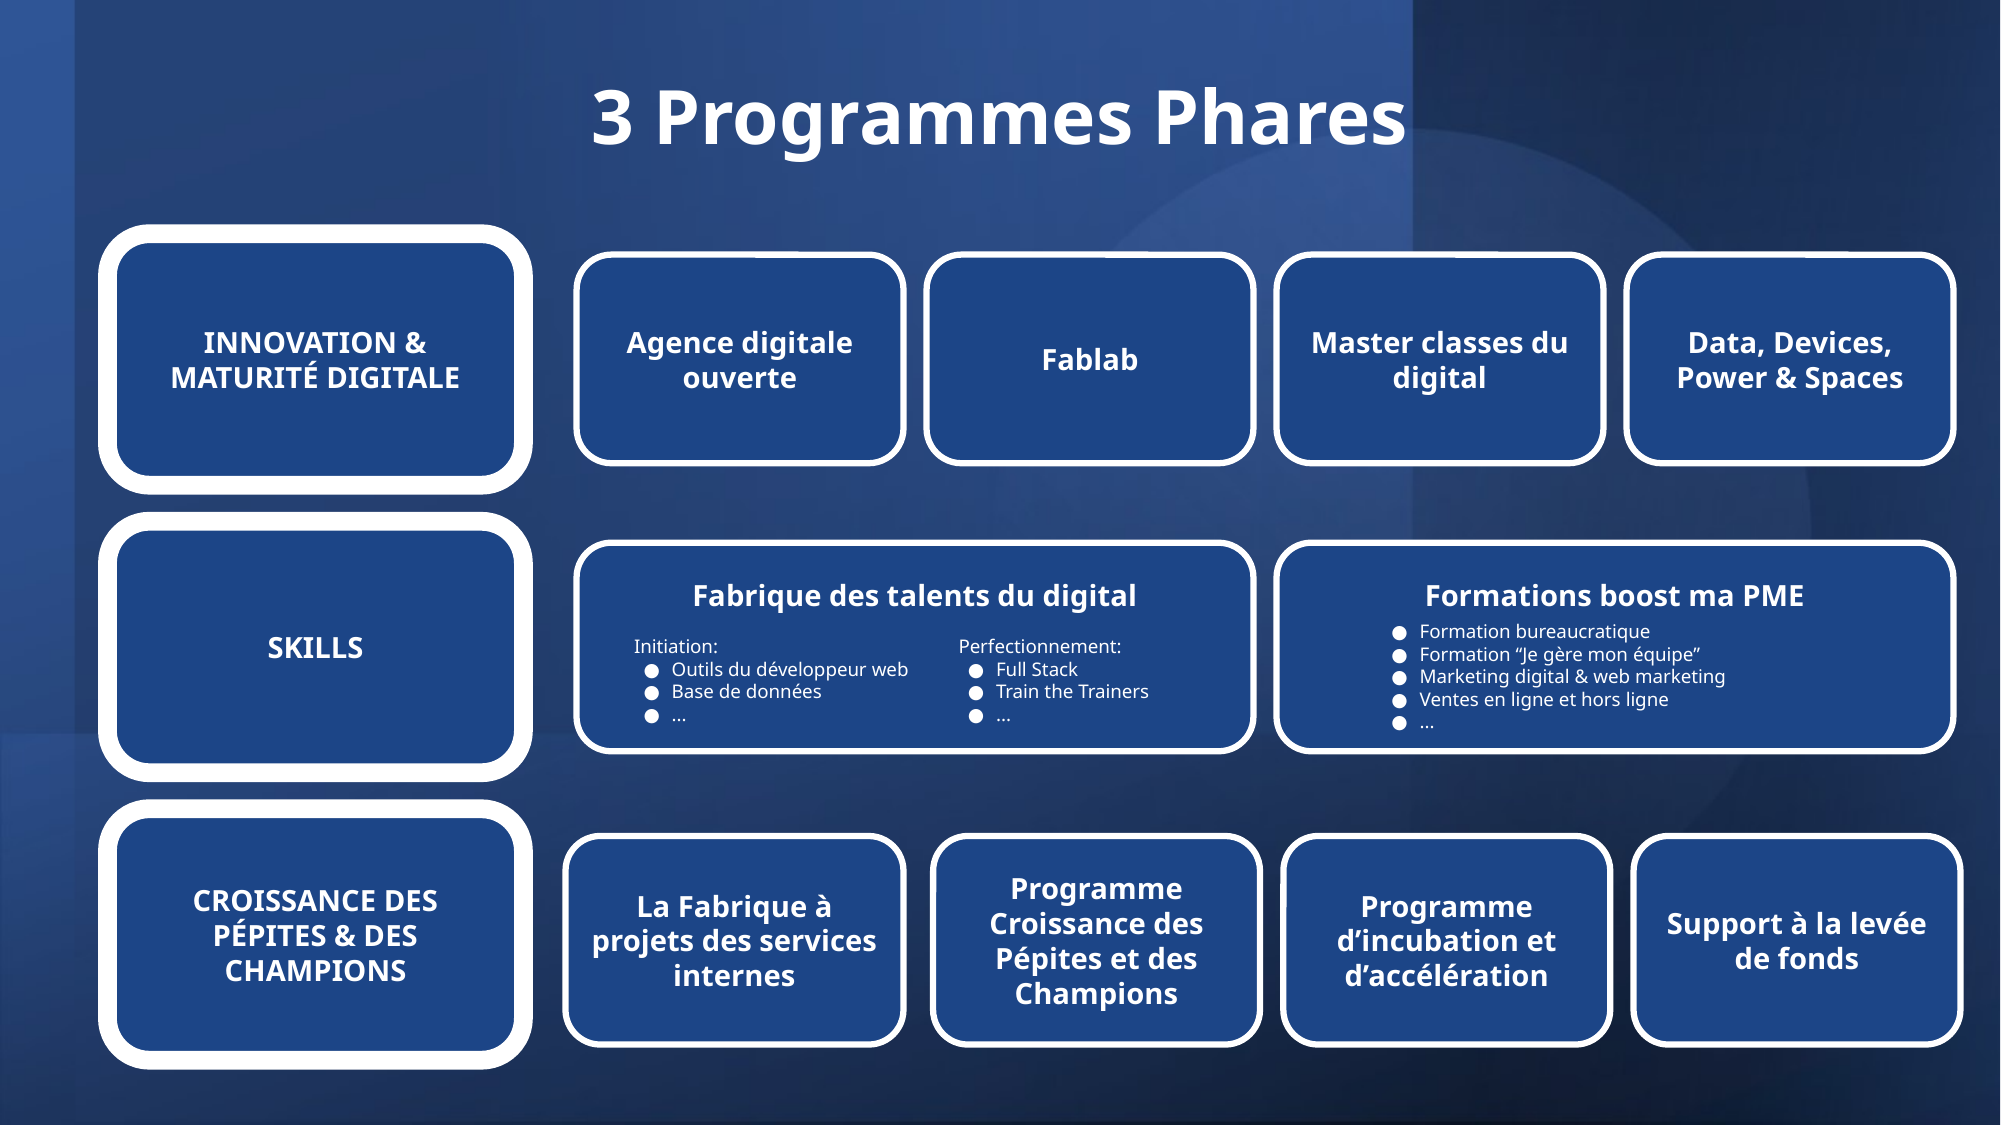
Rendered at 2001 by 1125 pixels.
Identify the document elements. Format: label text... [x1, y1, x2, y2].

text_box Master classes du digital [1276, 254, 1604, 464]
text_box Formation bureaucratique Formation “Je gère mon équipe” Marketing digital & web marketing Ventes en ligne et hors ligne ... [1367, 582, 1839, 748]
text_box SKILLS [107, 521, 524, 773]
text_box Fablab [926, 254, 1254, 464]
text_box Initiation: Outils du développeur web Base de données ... [619, 620, 943, 741]
text_box Fabrique des talents du digital [576, 542, 1254, 752]
text_box Perfectionnement: Full Stack Train the Trainers ... [943, 620, 1285, 741]
text_box Data, Devices, Power & Spaces [1626, 254, 1954, 464]
text_box Agence digitale ouverte [576, 254, 904, 464]
text_box INNOVATION & MATURITÉ DIGITALE [107, 233, 524, 486]
text_box Programme d’incubation et d’accélération [1283, 835, 1611, 1045]
text_box Programme Croissance des Pépites et des Champions [933, 835, 1261, 1045]
text_box 3 Programmes Phares [52, 50, 1948, 181]
text_box La Fabrique à projets des services internes [565, 835, 904, 1045]
text_box CROISSANCE DES PÉPITES & DES CHAMPIONS [107, 808, 524, 1061]
text_box Formations boost ma PME [1276, 542, 1954, 752]
text_box Support à la levée de fonds [1633, 835, 1961, 1045]
picture [0, 0, 2001, 1125]
